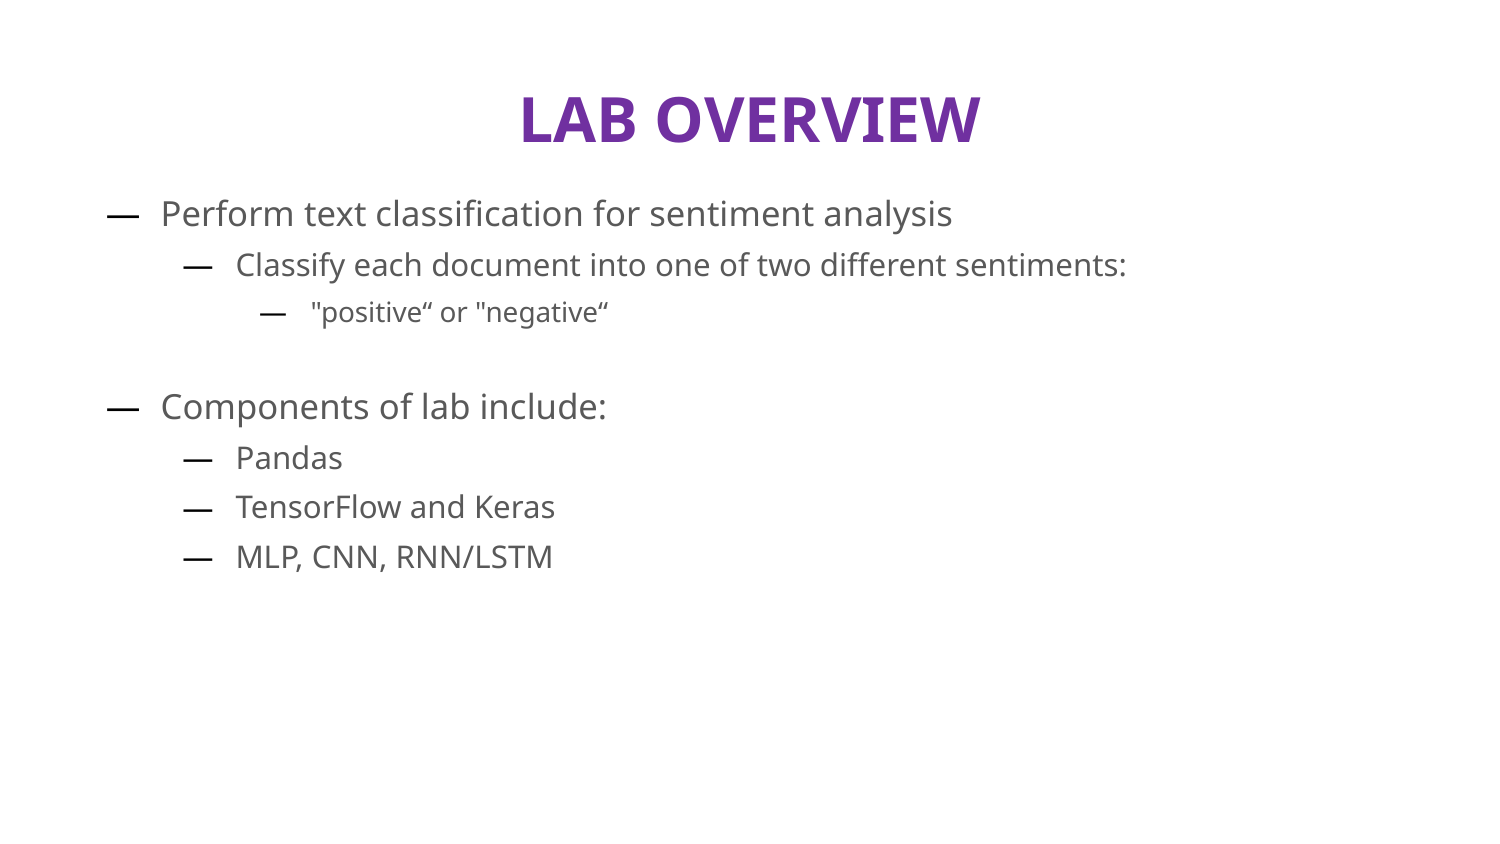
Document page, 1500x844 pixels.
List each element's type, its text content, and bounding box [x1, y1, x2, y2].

list Perform text classification for sentiment analysis Classify each document into one of two different sentiments: "positive“ or "negative“ Components of lab include: Pandas TensorFlow and Keras MLP, CNN, RNN/LSTM [70, 181, 1431, 796]
title LAB OVERVIEW [68, 90, 1432, 172]
